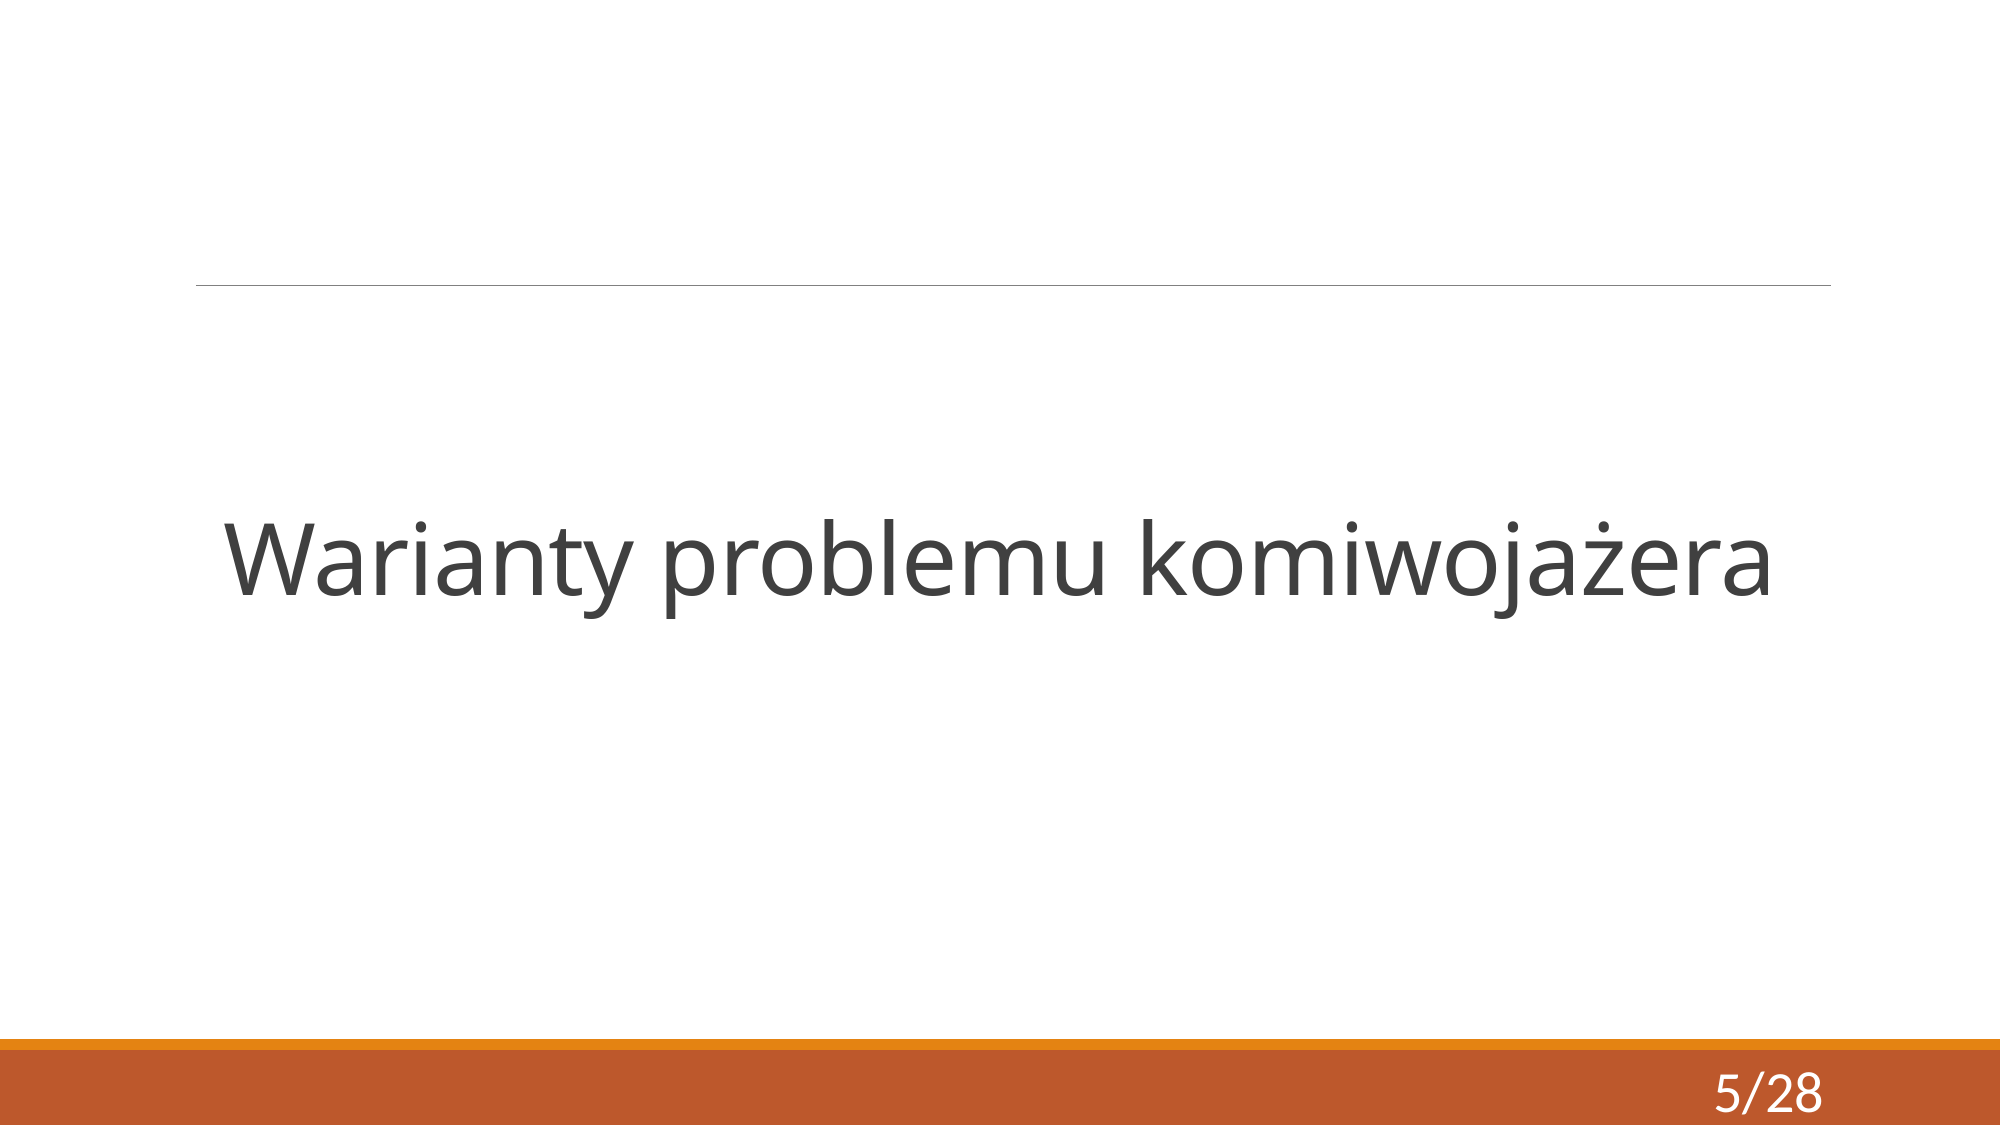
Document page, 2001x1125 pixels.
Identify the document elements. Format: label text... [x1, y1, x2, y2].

title Warianty problemu komiwojażera [154, 219, 1846, 624]
slide_number 5/28 [1624, 1059, 1840, 1120]
